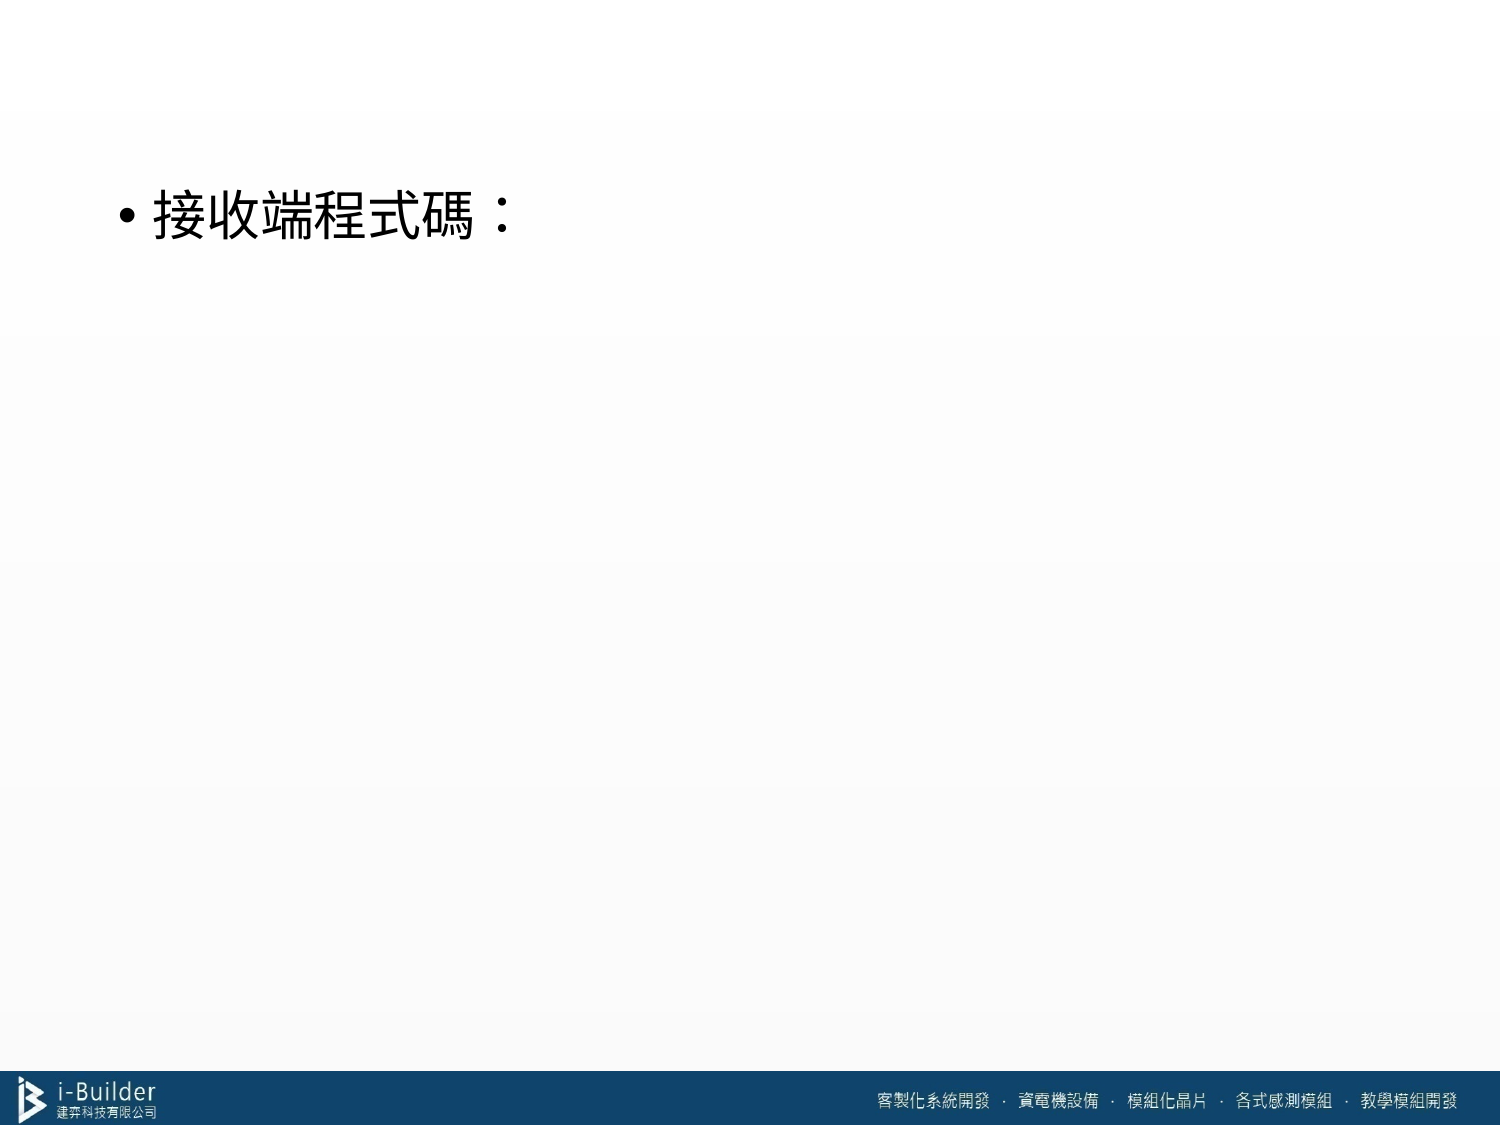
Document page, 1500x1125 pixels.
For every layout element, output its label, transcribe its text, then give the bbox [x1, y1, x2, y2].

picture [0, 1071, 1500, 1125]
list 接收端程式碼： [103, 181, 1397, 1014]
